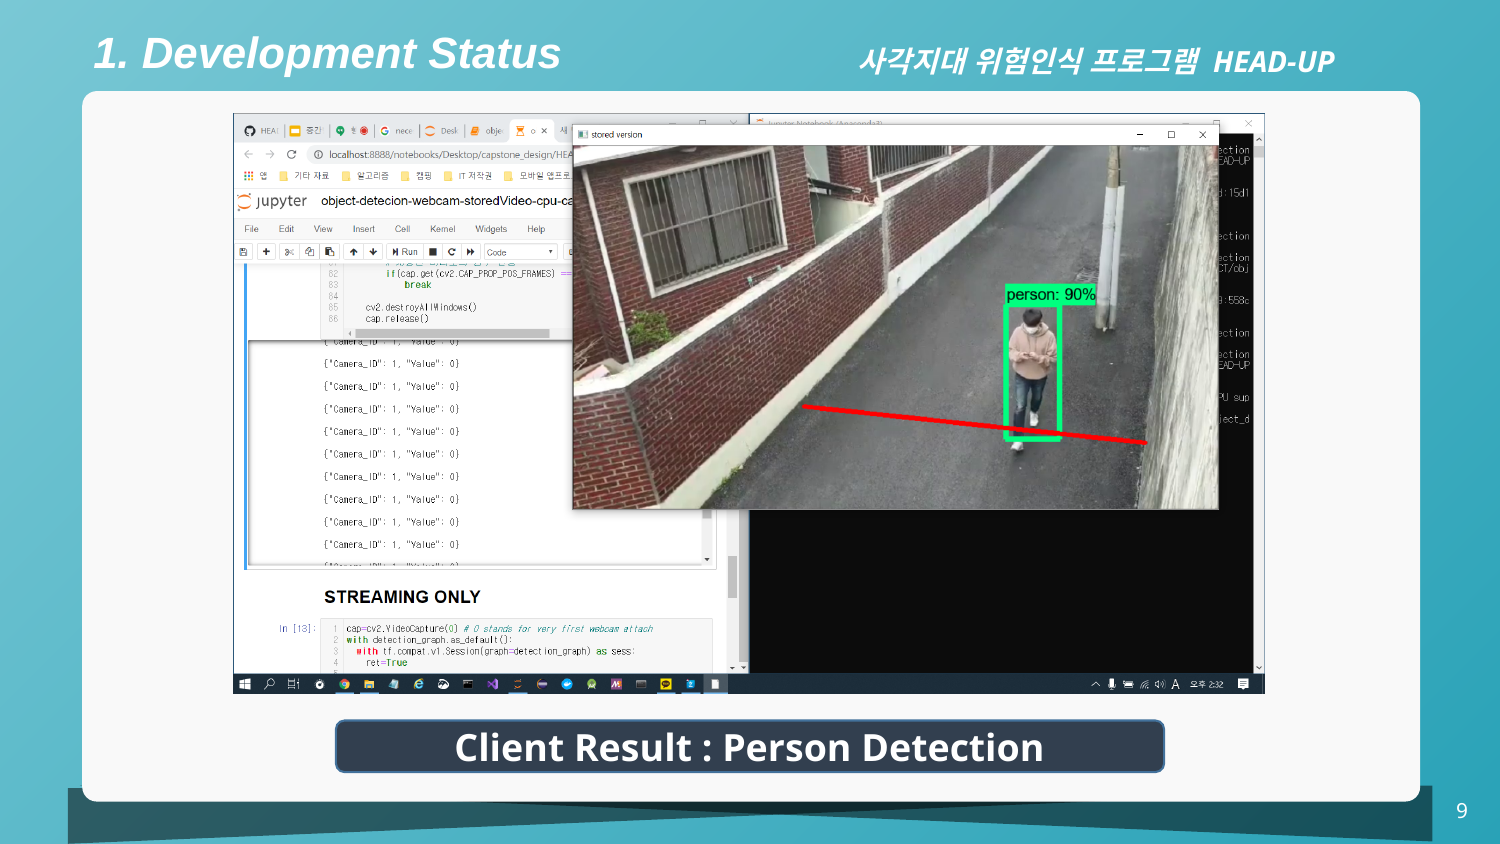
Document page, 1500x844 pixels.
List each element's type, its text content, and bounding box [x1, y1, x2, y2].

picture [233, 113, 1265, 694]
text_box 1. Development Status [82, 19, 929, 84]
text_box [67, 90, 1433, 844]
text_box 9 [1440, 783, 1488, 835]
text_box 사각지대 위험인식 프로그램 HEAD-UP [842, 35, 1421, 88]
